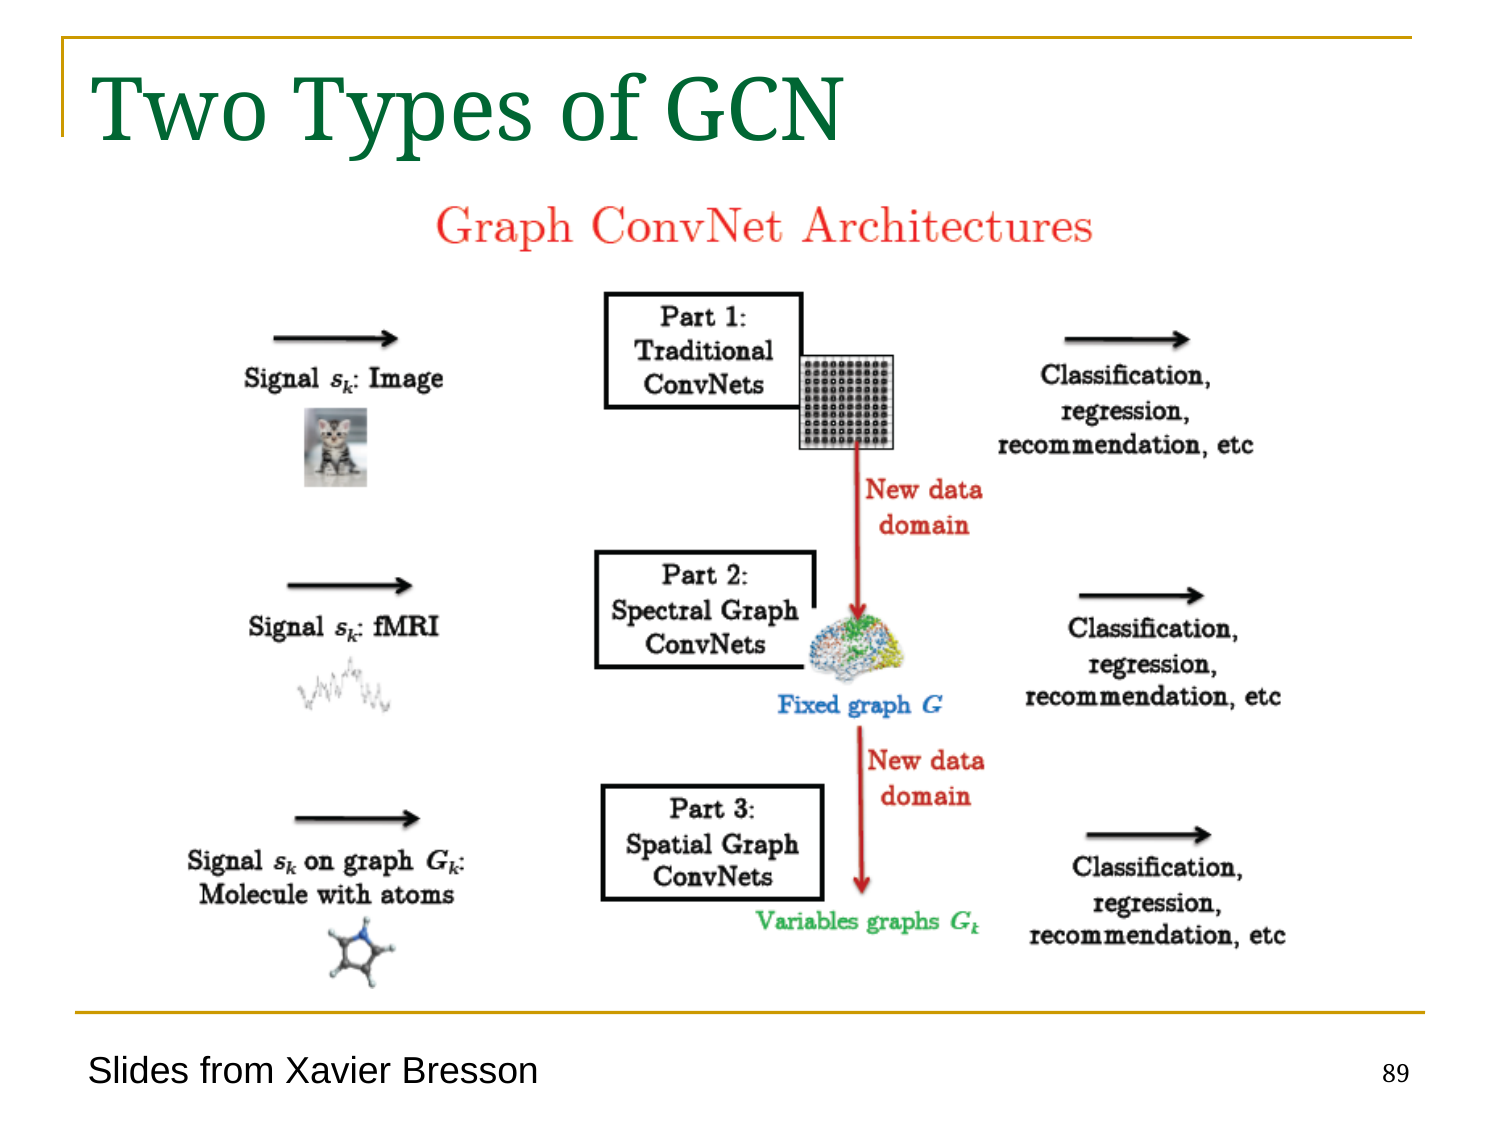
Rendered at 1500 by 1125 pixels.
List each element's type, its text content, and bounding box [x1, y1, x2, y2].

picture [173, 184, 1326, 989]
title Two Types of GCN [75, 45, 1425, 233]
text_box Slides from Xavier Bresson [72, 1038, 634, 1099]
slide_number 89 [1074, 1023, 1426, 1100]
